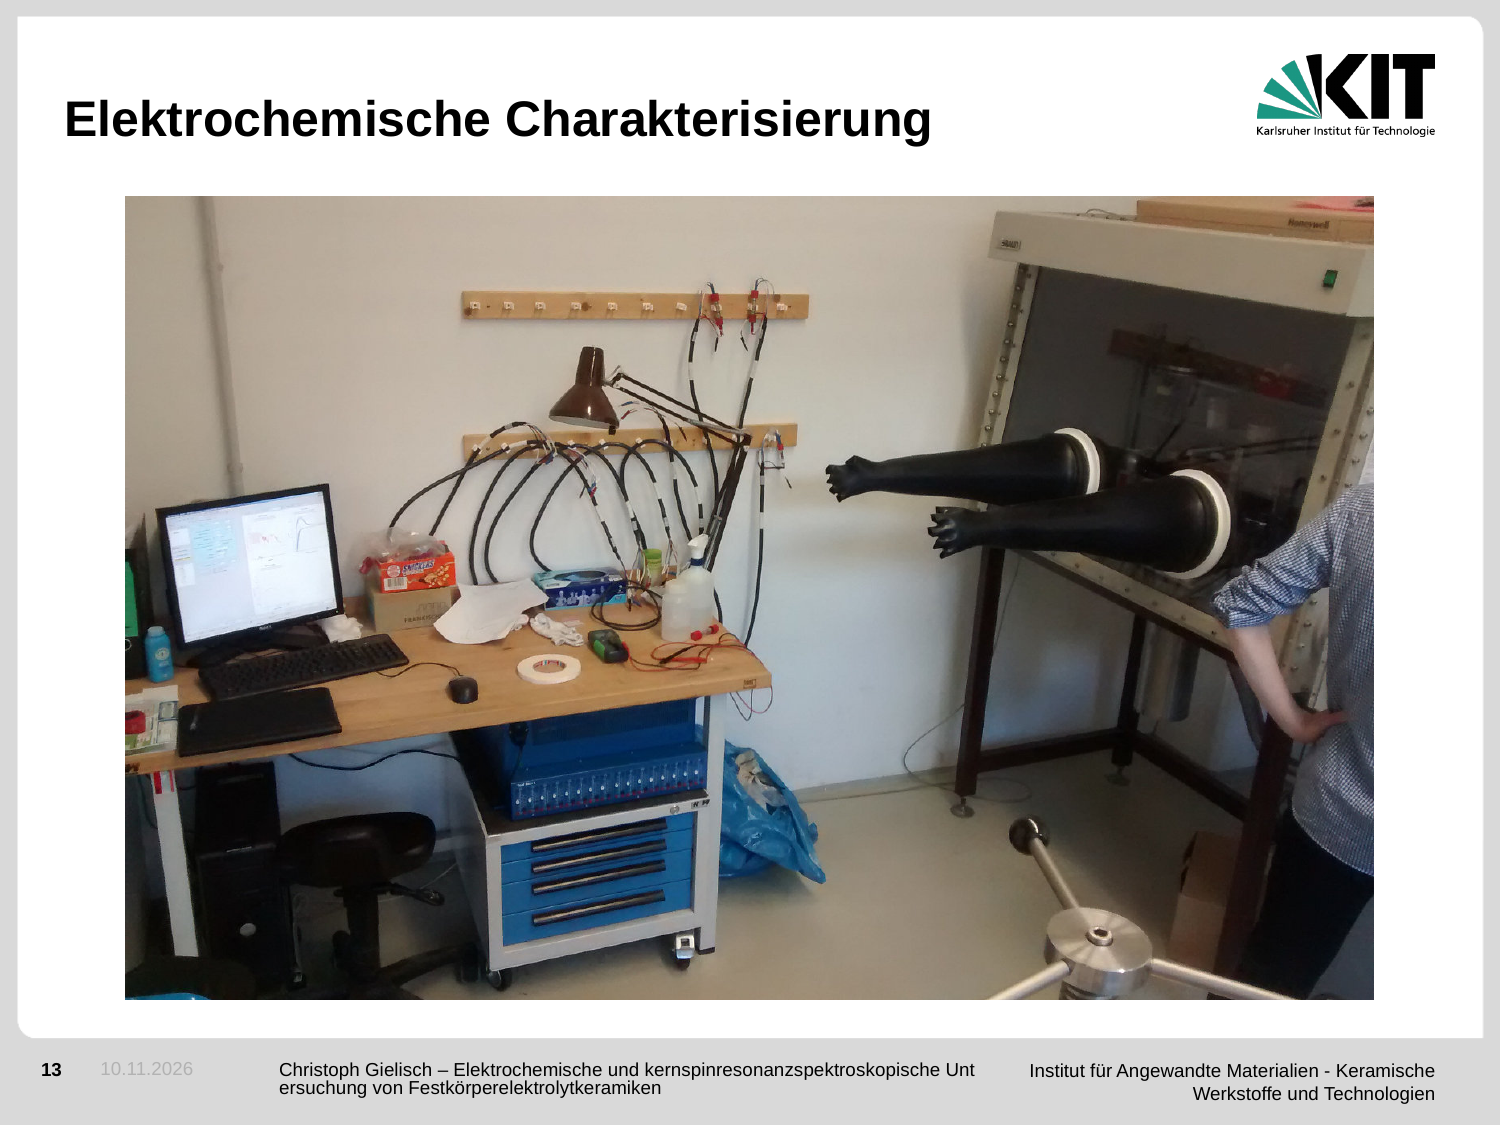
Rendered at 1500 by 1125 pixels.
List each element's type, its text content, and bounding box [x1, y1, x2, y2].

title Elektrochemische Charakterisierung [63, 54, 1199, 148]
picture [0, 0, 1500, 1125]
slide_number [100, 1057, 272, 1117]
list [125, 196, 1374, 1000]
footer Christoph Gielisch – Elektrochemische und kernspinresonanzspektroskopische Untersuchung von Festkörperelektrolytkeramiken [278, 1056, 977, 1117]
